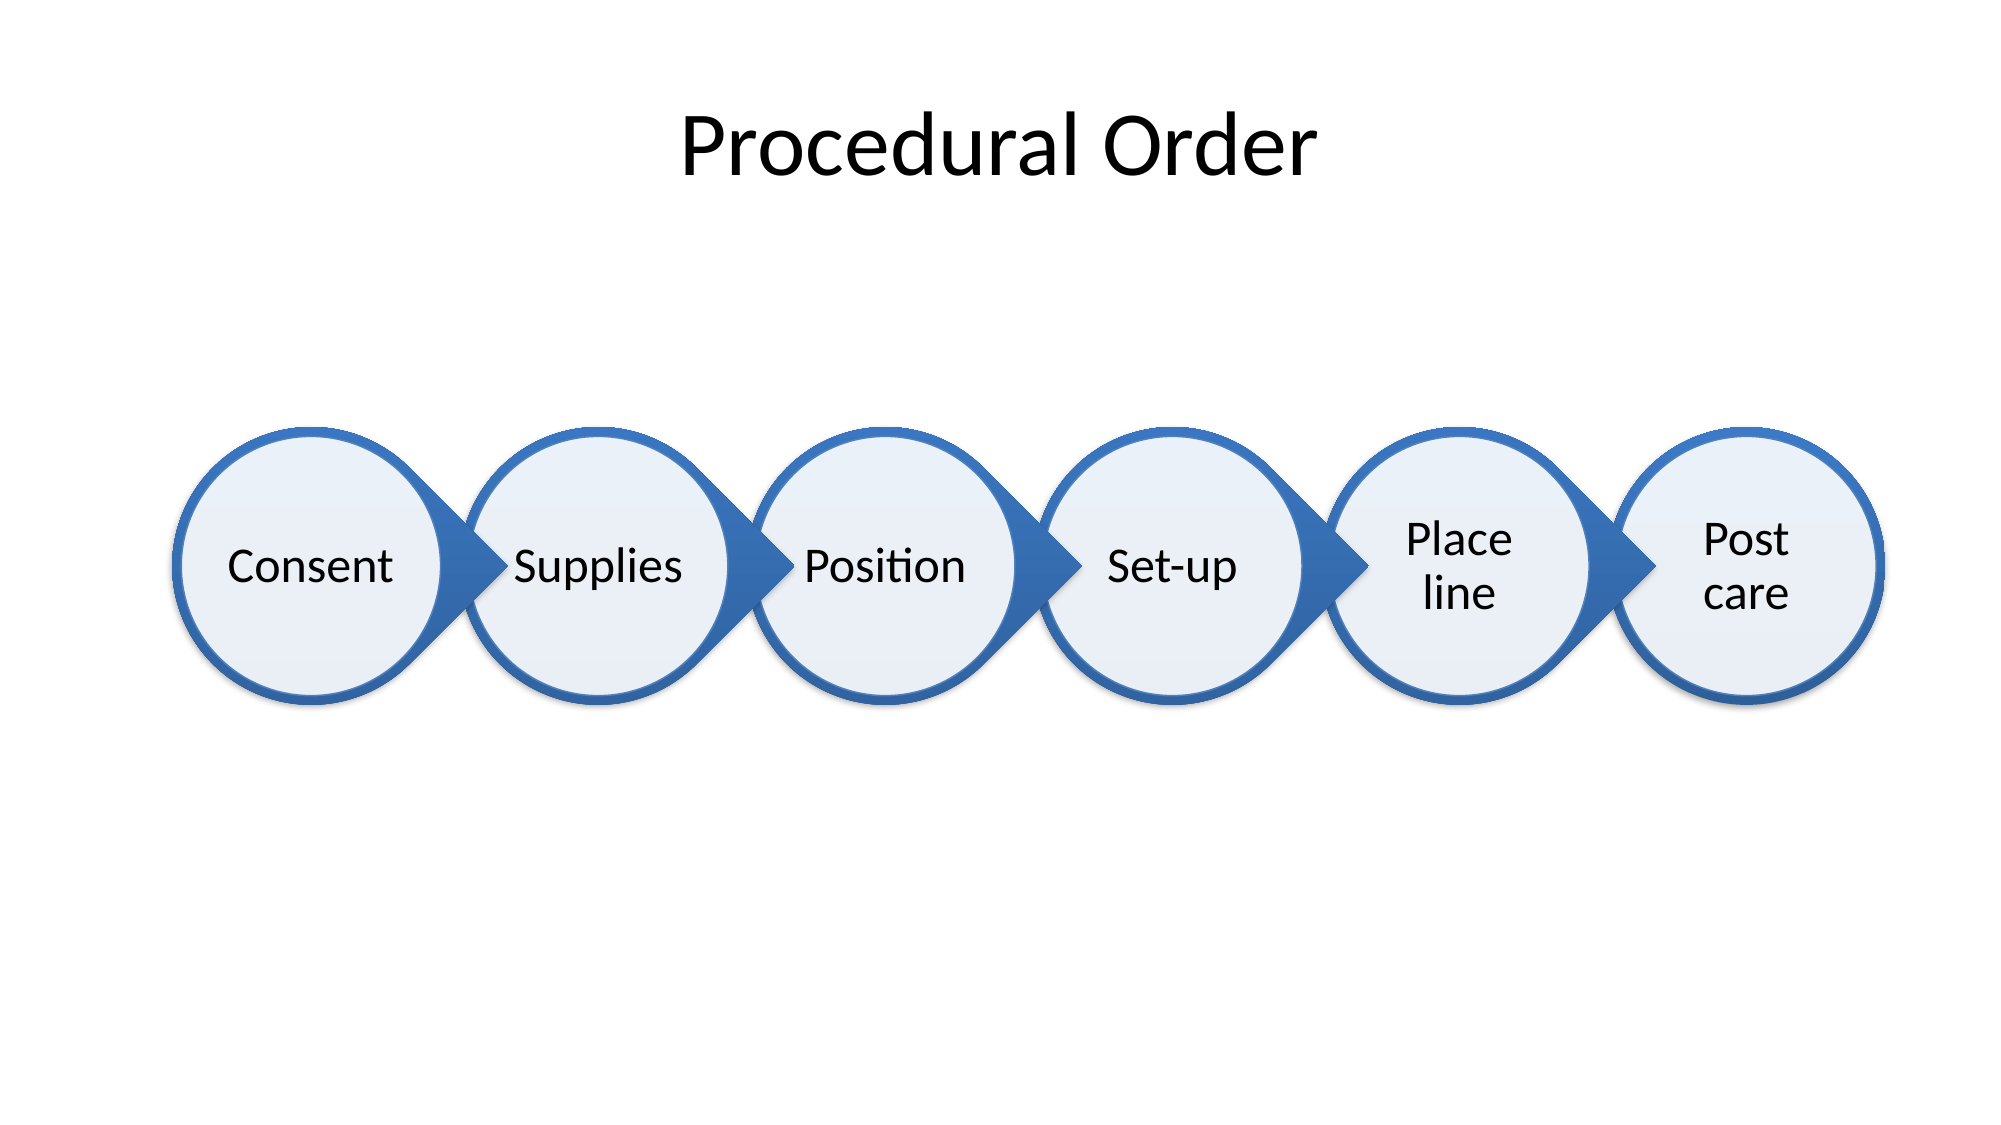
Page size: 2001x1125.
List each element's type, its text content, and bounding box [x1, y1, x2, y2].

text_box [99, 124, 1901, 1008]
title Procedural Order [99, 45, 1900, 124]
